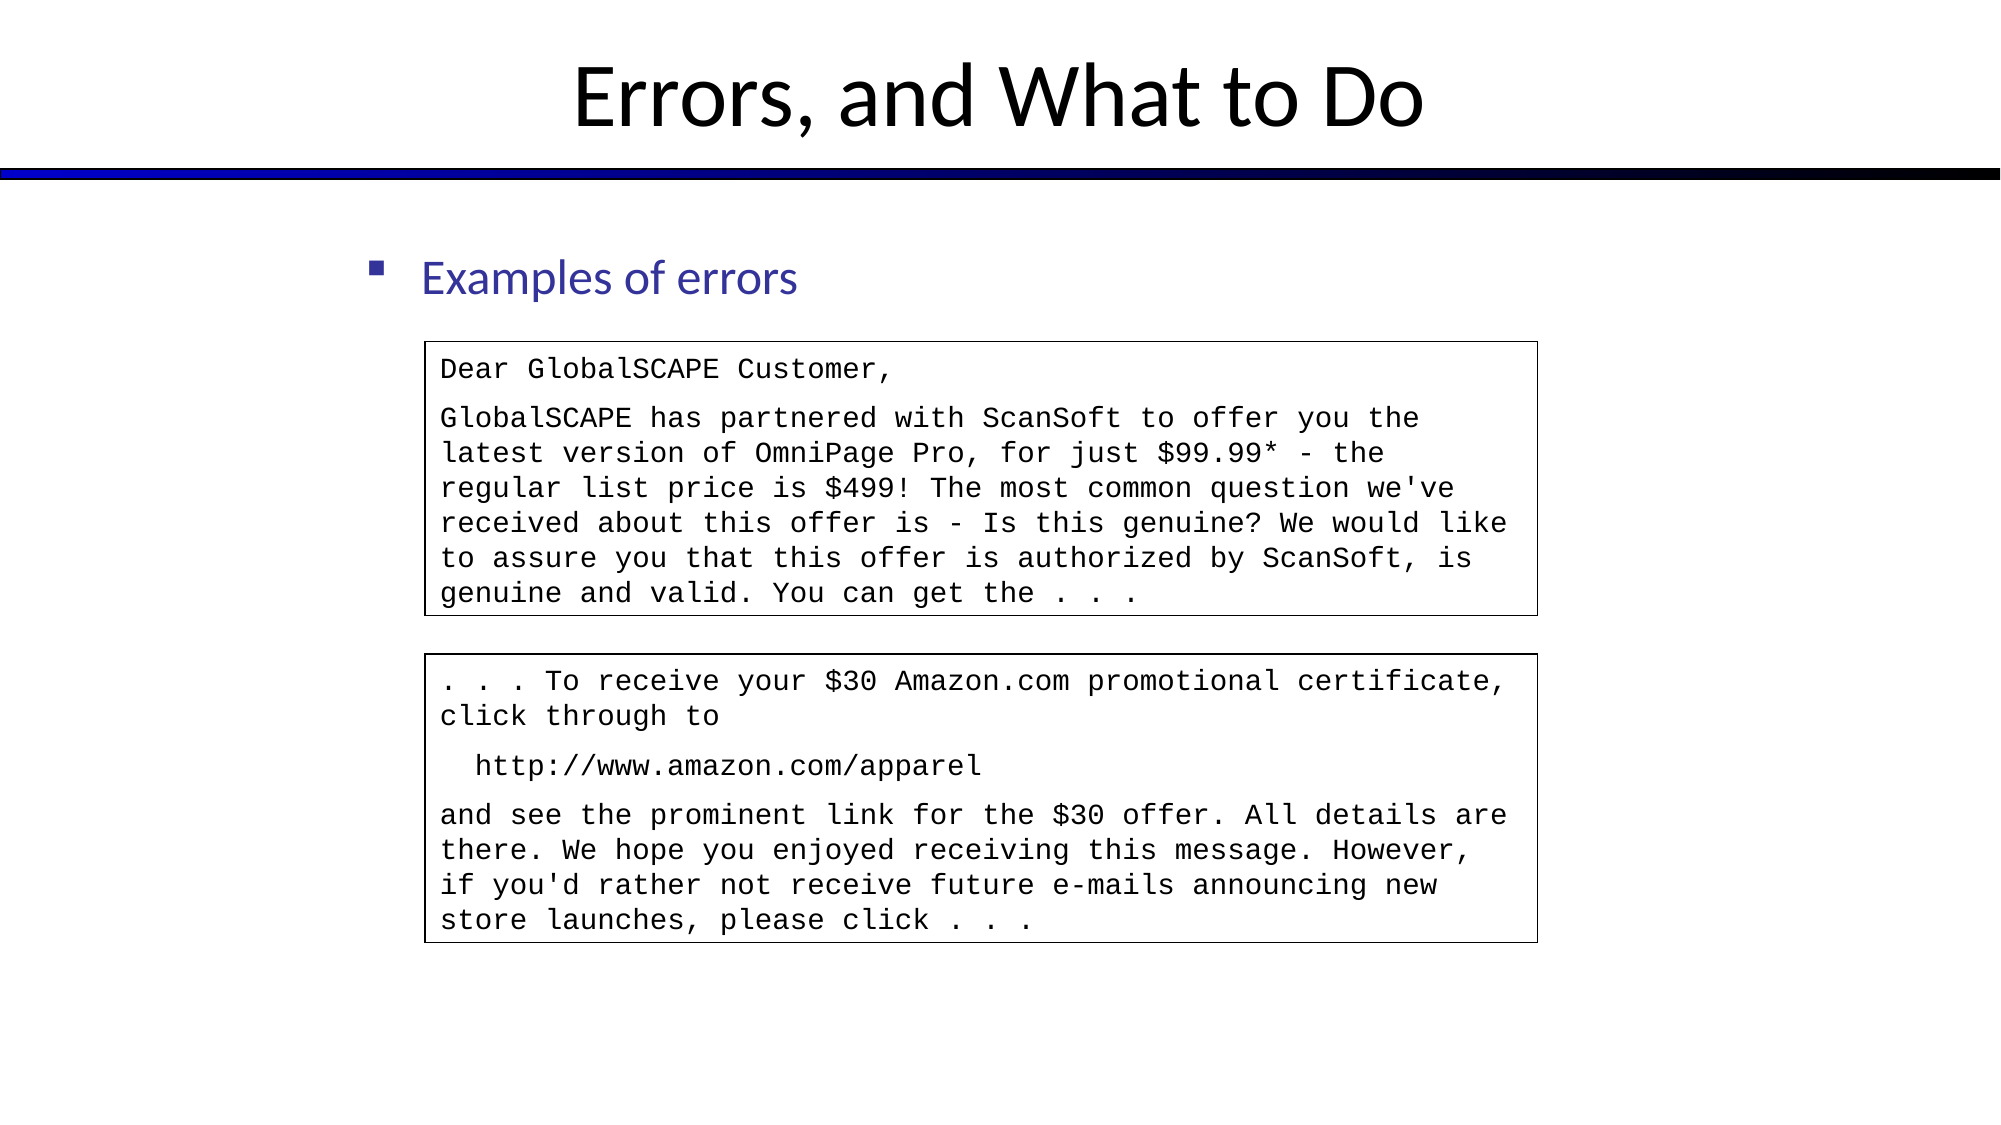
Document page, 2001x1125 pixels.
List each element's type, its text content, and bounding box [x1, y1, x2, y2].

text_box Dear GlobalSCAPE Customer, GlobalSCAPE has partnered with ScanSoft to offer you the latest version of OmniPage Pro, for just $99.99* - the regular list price is $499! The most common question we've received about this offer is - Is this genuine? We would like to assure you that this offer is authorized by ScanSoft, is genuine and valid. You can get the . . . [424, 341, 1538, 616]
text_box . . . To receive your $30 Amazon.com promotional certificate, click through to http://www.amazon.com/apparel and see the prominent link for the $30 offer. All details are there. We hope you enjoyed receiving this message. However, if you'd rather not receive future e-mails announcing new store launches, please click . . . [424, 654, 1538, 943]
list Examples of errors [349, 237, 1701, 1026]
title Errors, and What to Do [0, 0, 2000, 184]
